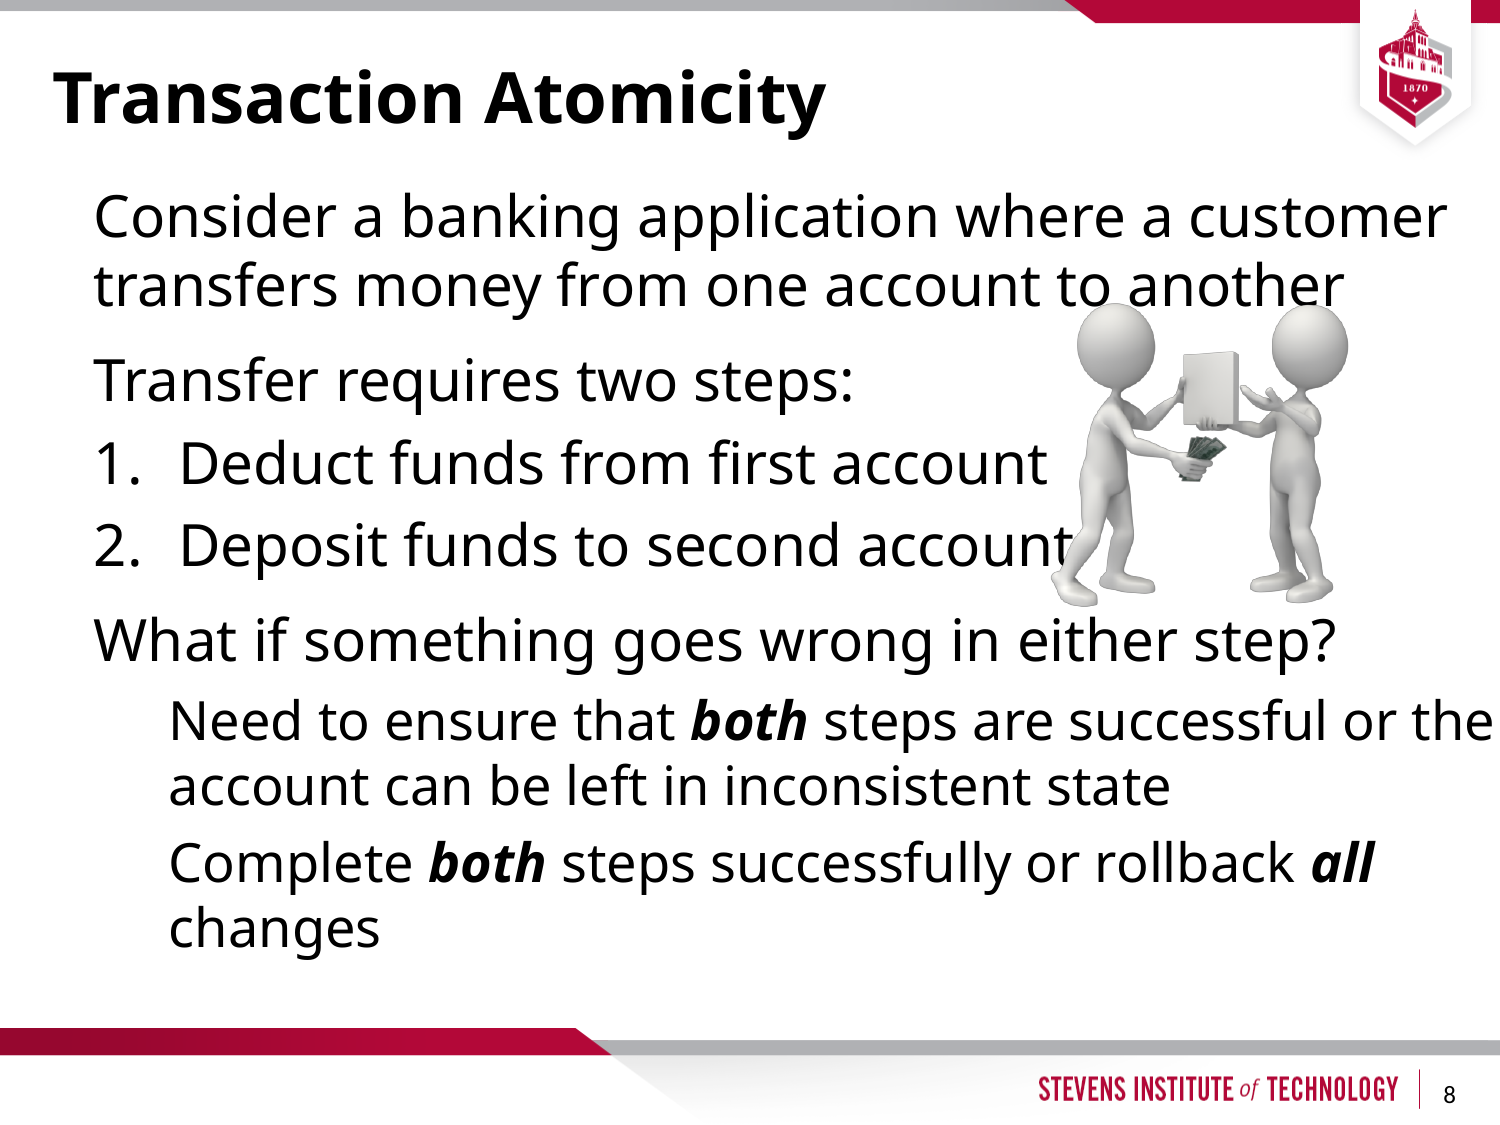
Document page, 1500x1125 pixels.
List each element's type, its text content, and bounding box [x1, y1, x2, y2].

picture [1011, 291, 1395, 652]
picture [0, 0, 1500, 160]
picture [0, 1028, 1500, 1125]
slide_number 8 [1428, 1071, 1490, 1108]
title Transaction Atomicity [37, 45, 1338, 150]
list Consider a banking application where a customer transfers money from one account to another Transfer requires two steps: Deduct funds from first account Deposit funds to second account What if something goes wrong in either step? Need to ensure that both steps are successful or the account can be left in inconsistent state Complete both steps successfully or rollback all changes [79, 171, 1500, 912]
